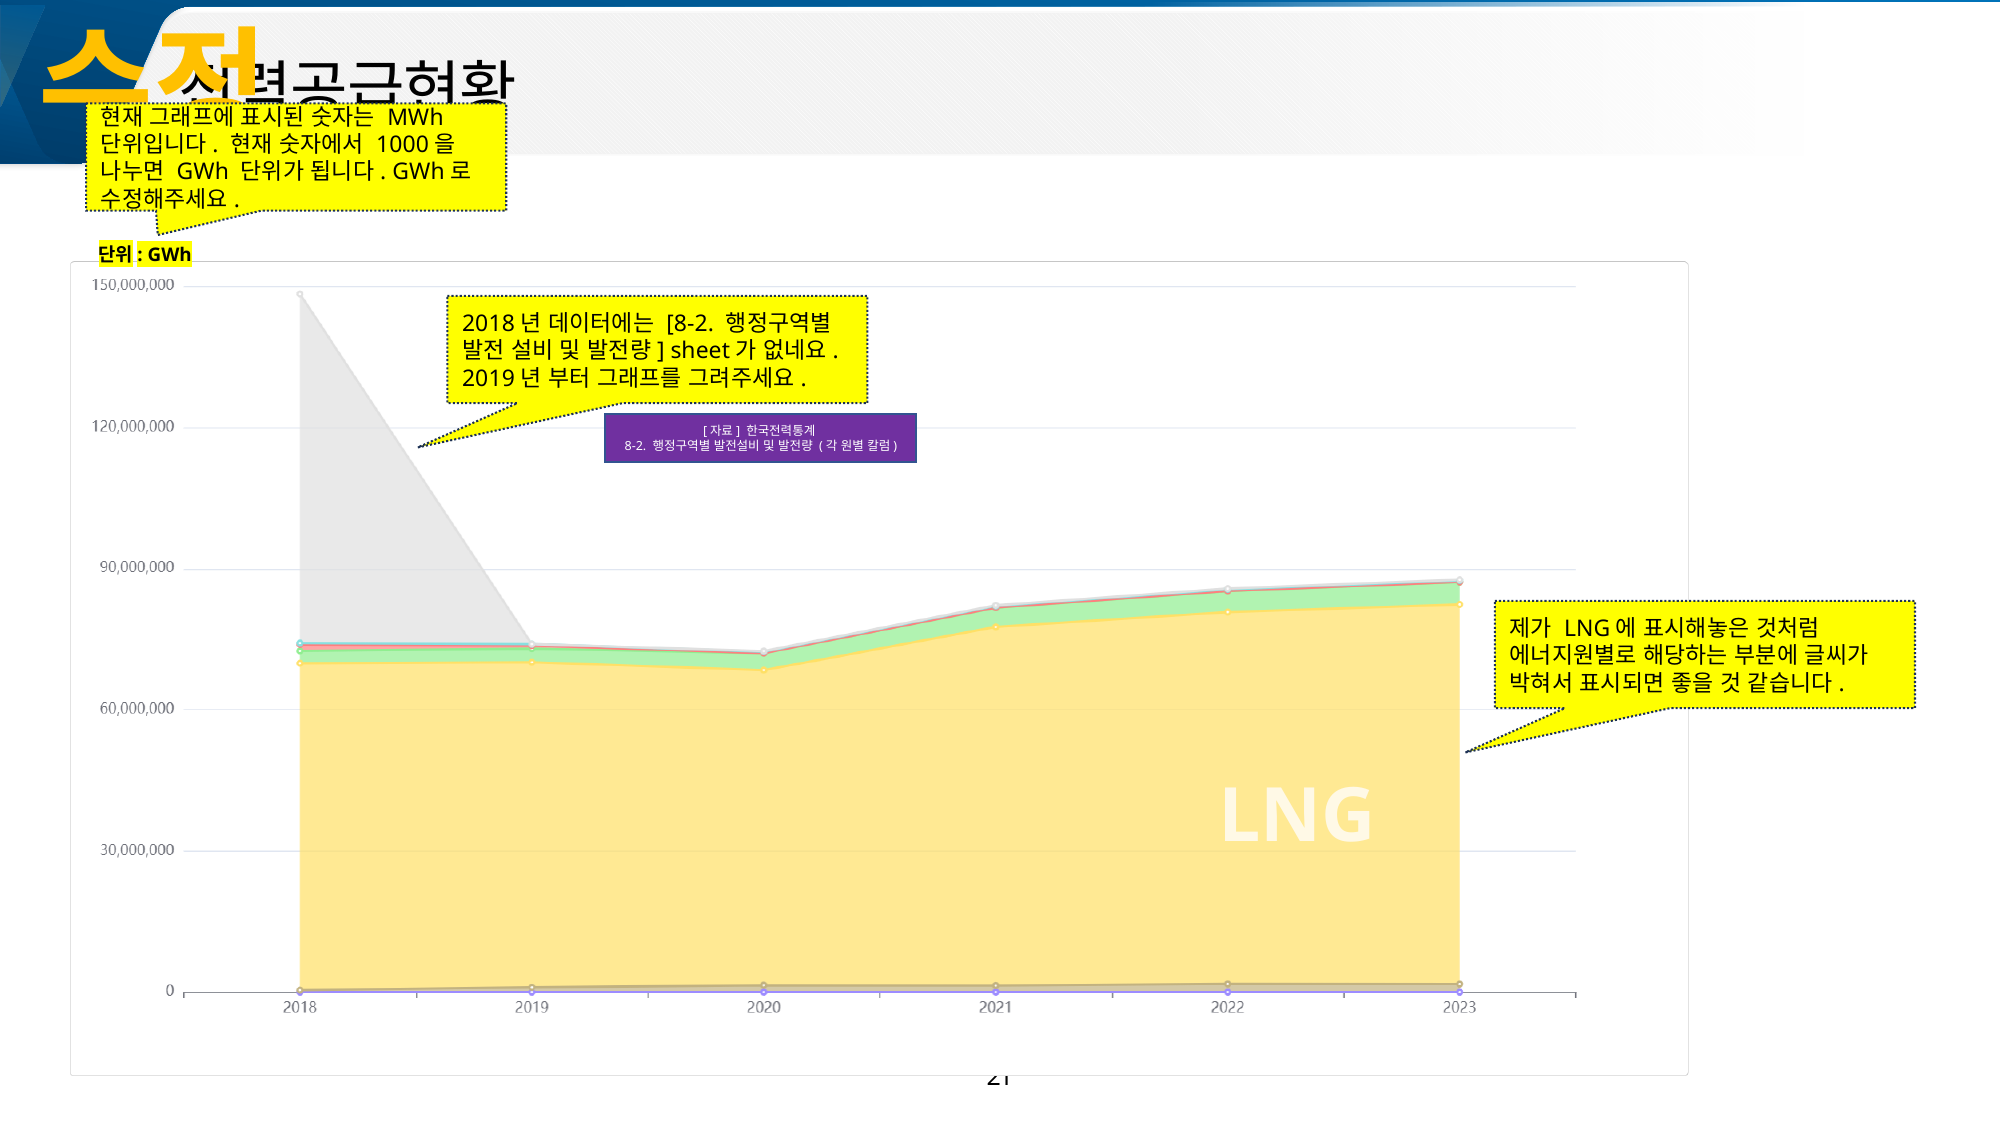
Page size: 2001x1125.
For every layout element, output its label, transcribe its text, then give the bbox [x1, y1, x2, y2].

picture [63, 255, 1689, 1076]
text_box 단위: GWh [73, 235, 217, 255]
text_box 전력공급현황 [306, 49, 1551, 125]
text_box 수정 [1, 6, 306, 158]
text_box 제가 LNG에 표시해놓은 것처럼 에너지원별로 해당하는 부분에 글씨가 박혀서 표시되면 좋을 것 같습니다. [1689, 599, 1917, 710]
text_box 현재 그래프에 표시된 숫자는 MWh 단위입니다. 현재 숫자에서 1000을 나누면 GWh 단위가 됩니다. GWh로 수정해주세요. [85, 102, 508, 236]
